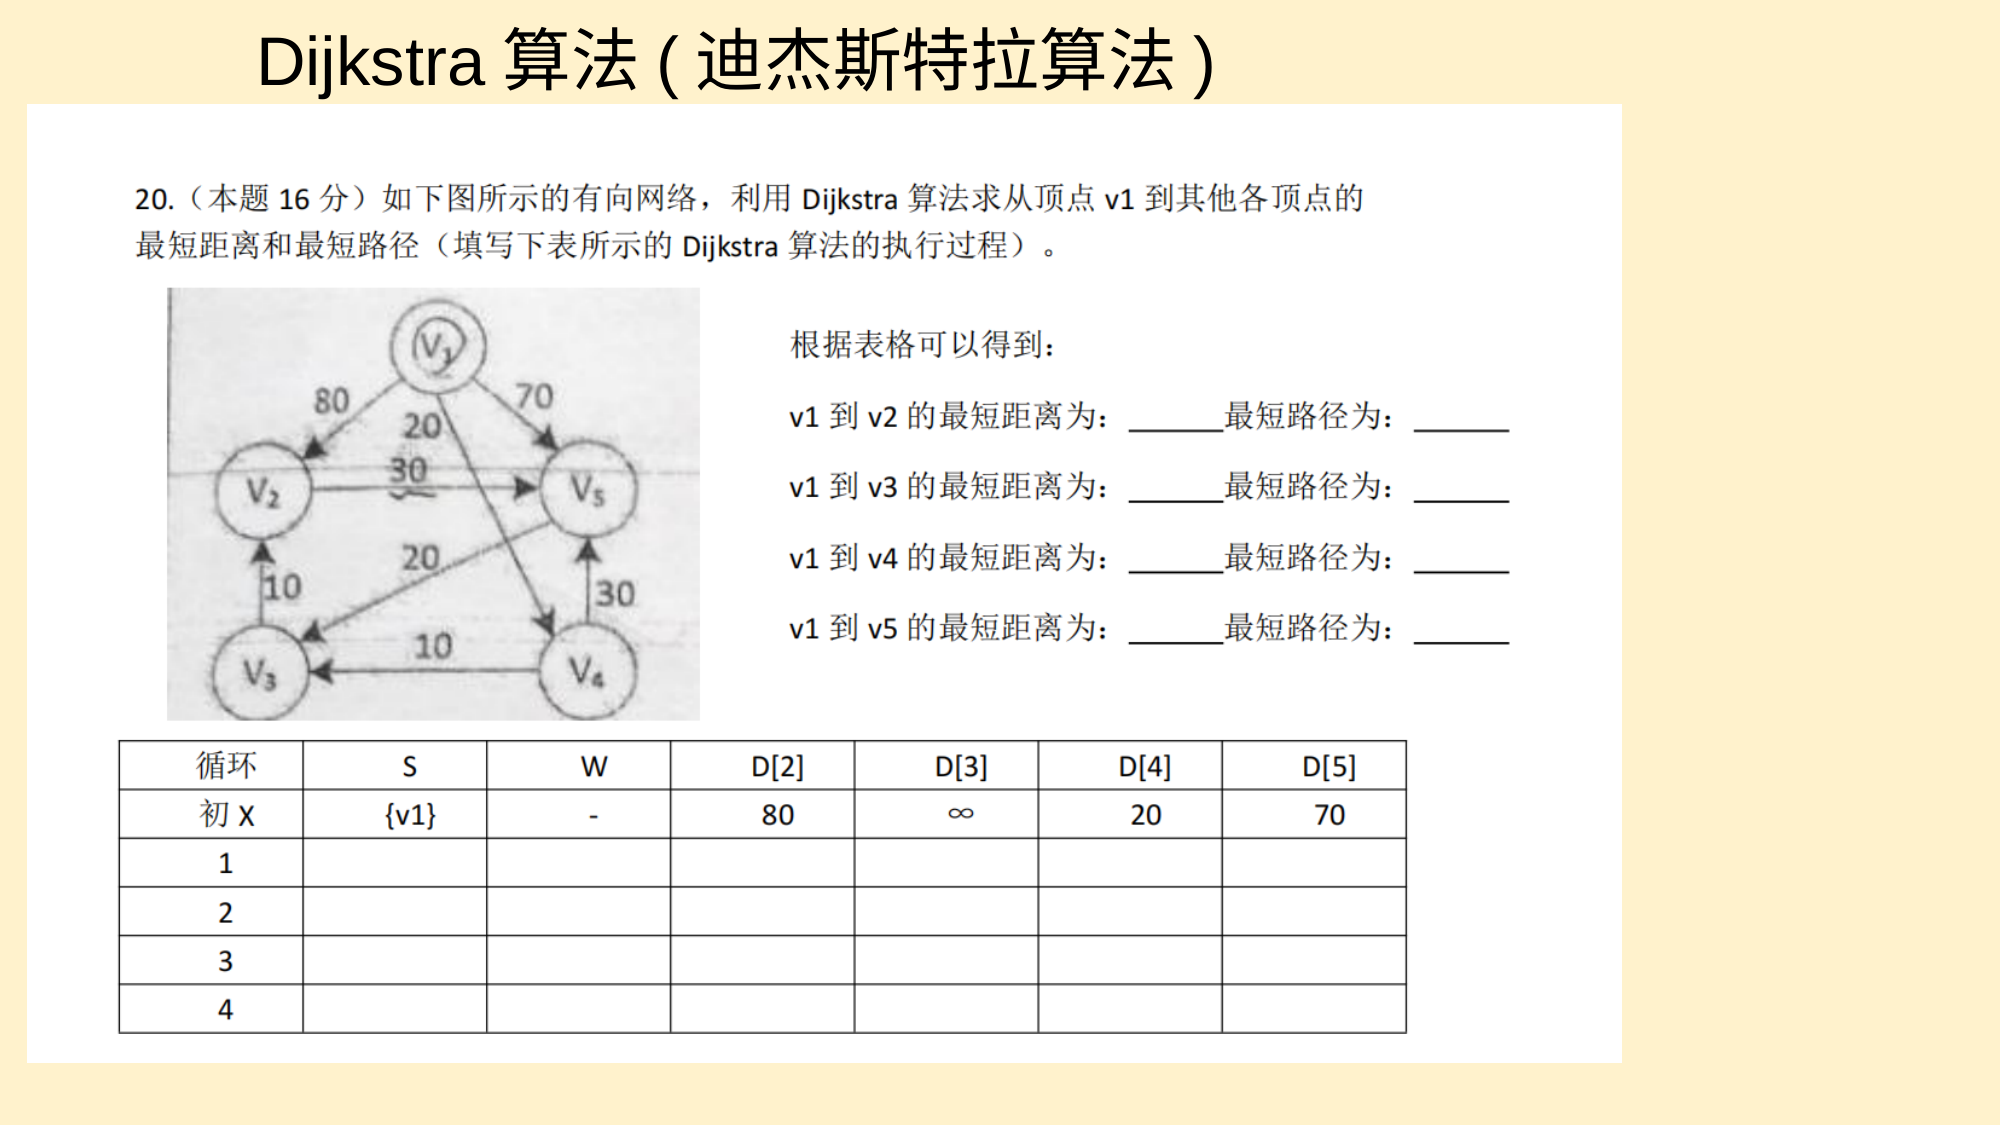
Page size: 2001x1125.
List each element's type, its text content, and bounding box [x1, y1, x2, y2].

picture [27, 104, 1622, 1063]
text_box Dĳkstra算法(迪杰斯特拉算法) [36, 0, 1436, 104]
